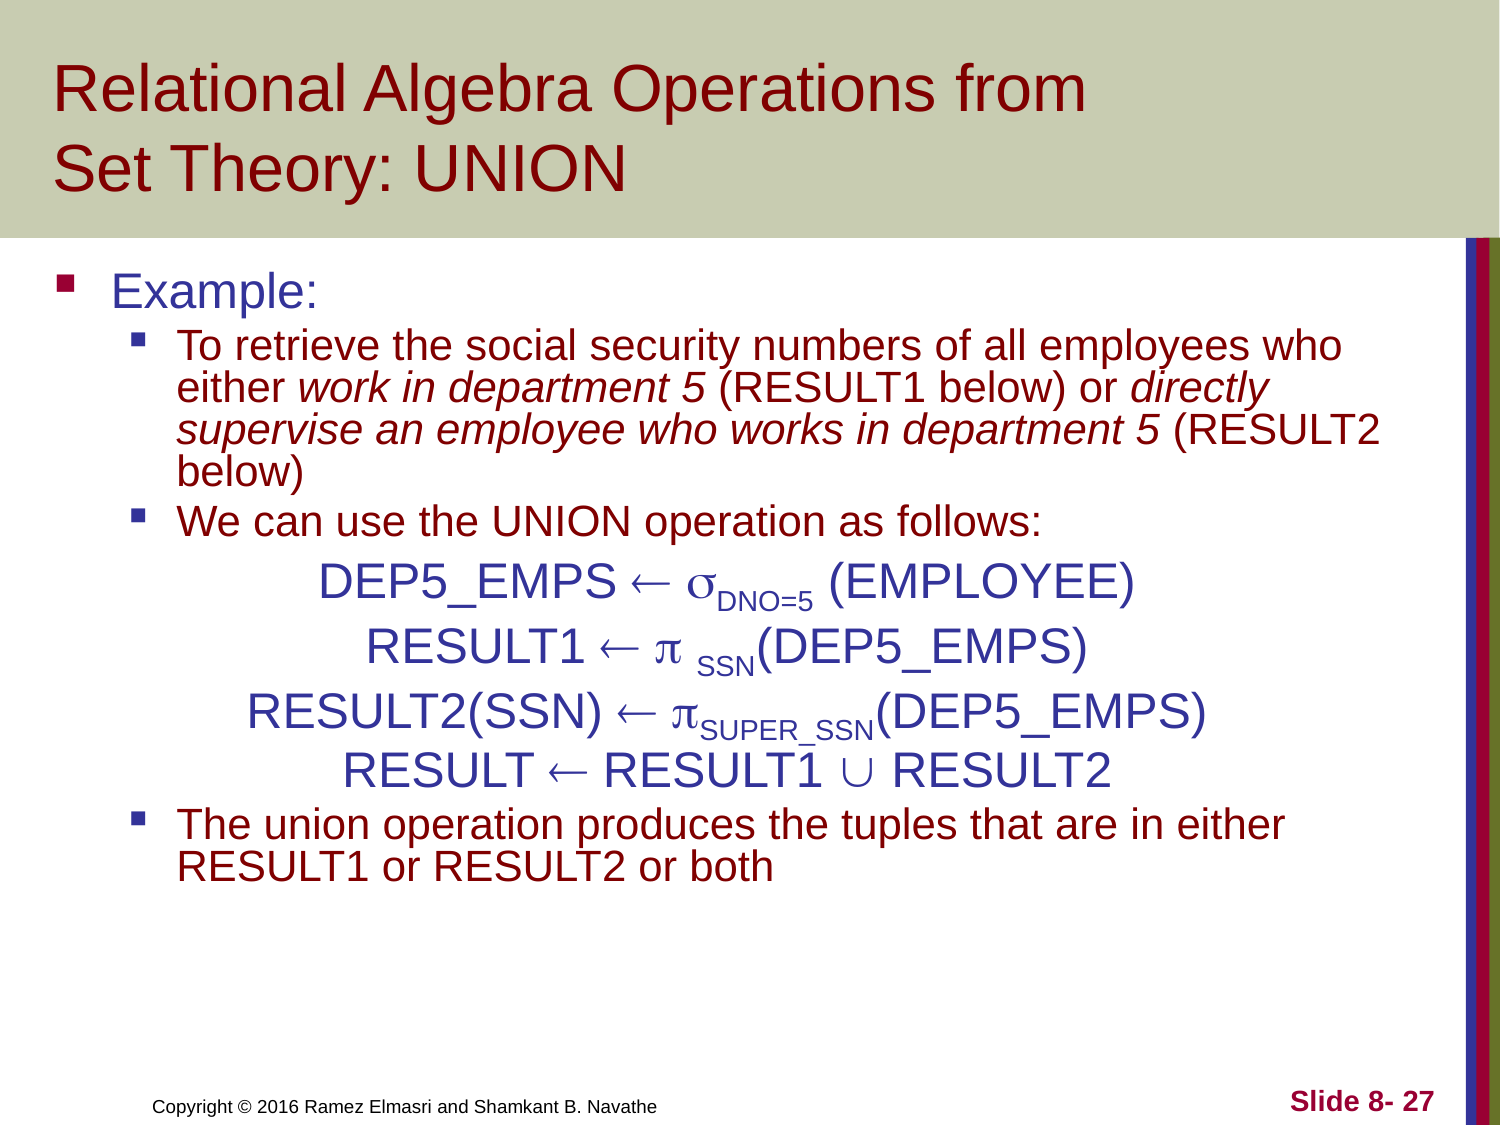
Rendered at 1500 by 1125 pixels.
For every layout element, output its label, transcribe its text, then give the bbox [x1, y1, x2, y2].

list Example: To retrieve the social security numbers of all employees who either work in department 5 (RESULT1 below) or directly supervise an employee who works in department 5 (RESULT2 below) We can use the UNION operation as follows: DEP5_EMPS  DNO=5 (EMPLOYEE) RESULT1   SSN(DEP5_EMPS) RESULT2(SSN)  SUPER_SSN(DEP5_EMPS) RESULT  RESULT1  RESULT2 The union operation produces the tuples that are in either RESULT1 or RESULT2 or both [39, 262, 1400, 1013]
slide_number Slide 8- 27 [1137, 1049, 1451, 1125]
title Relational Algebra Operations from Set Theory: UNION [37, 49, 1317, 213]
